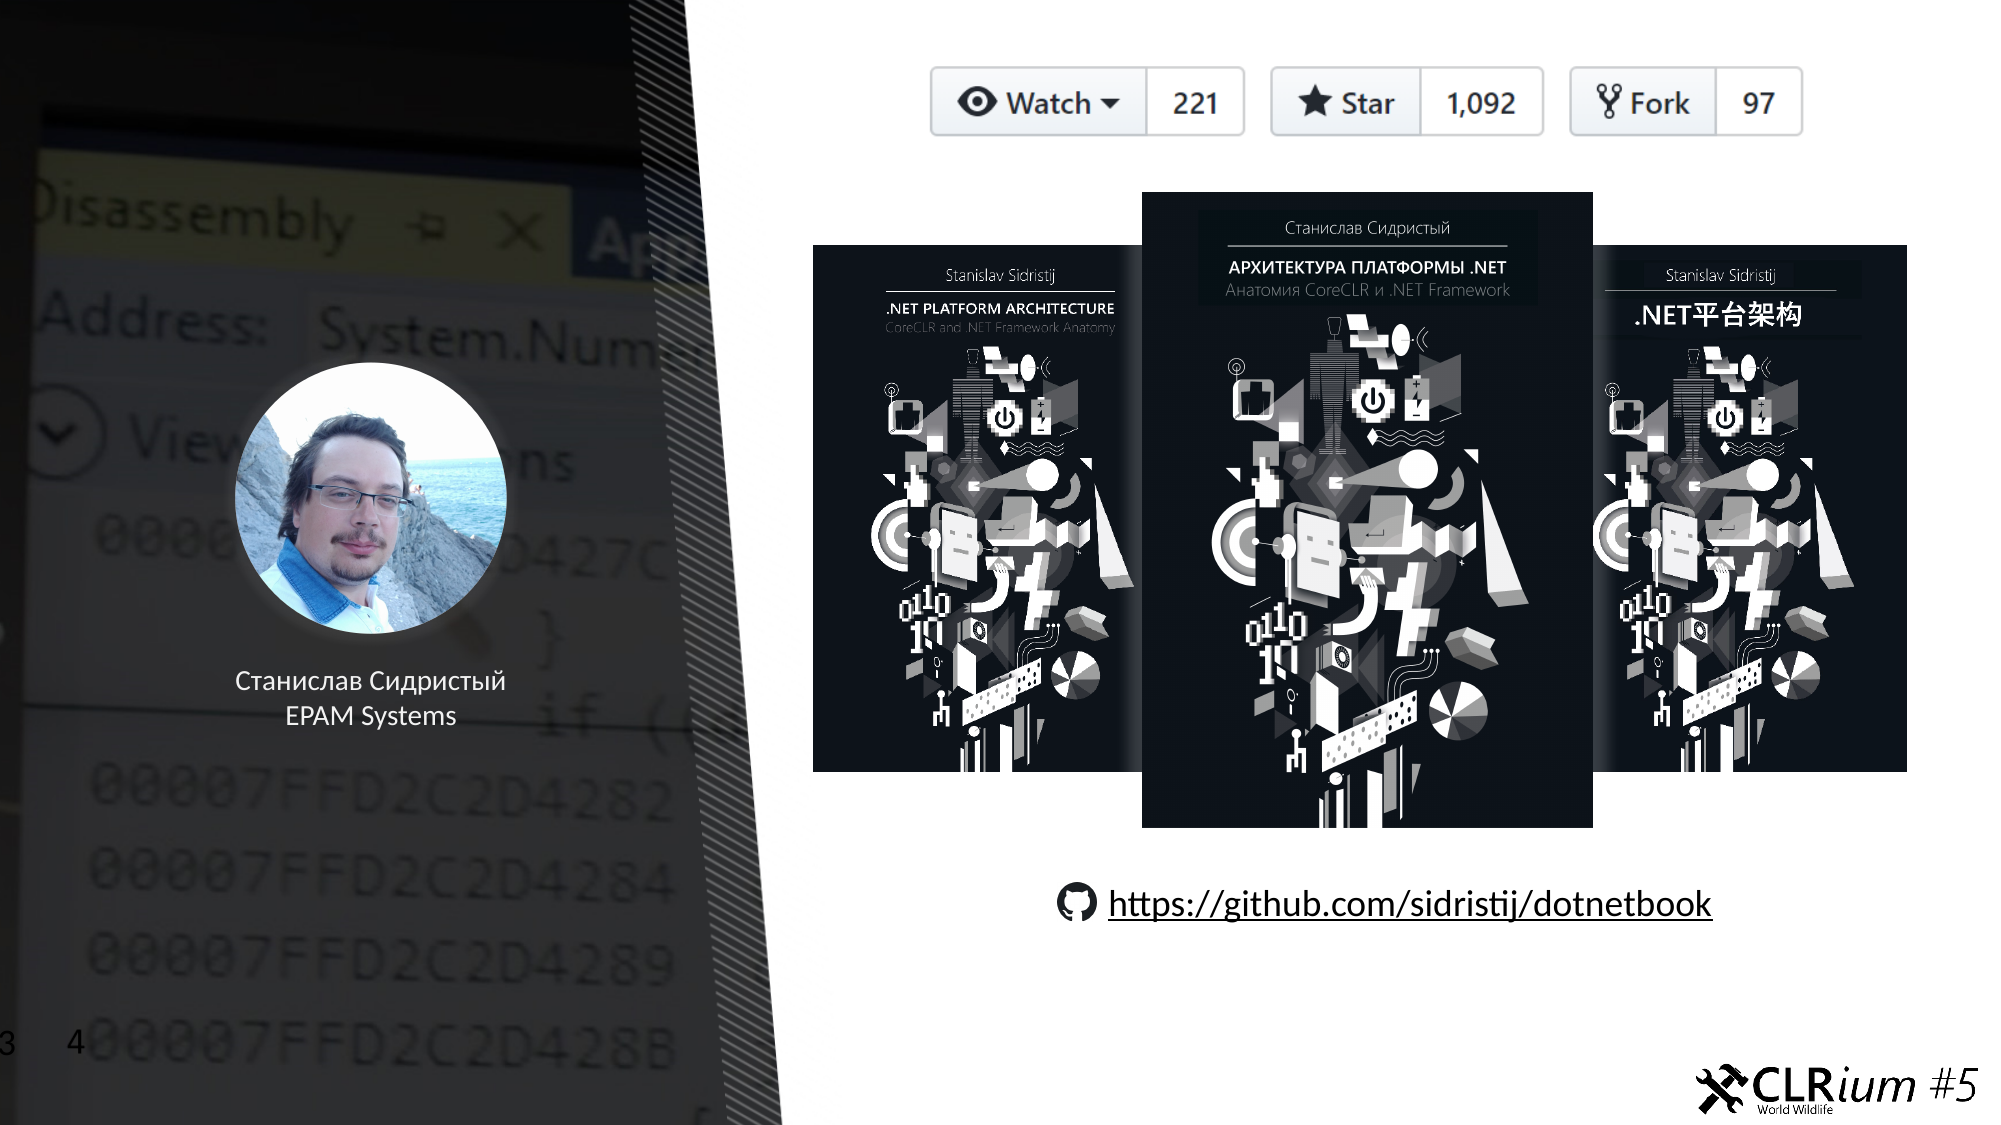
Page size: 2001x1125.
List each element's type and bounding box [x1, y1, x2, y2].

text_box [218, 360, 524, 740]
text_box [1036, 871, 1794, 933]
picture [0, 0, 2000, 1125]
